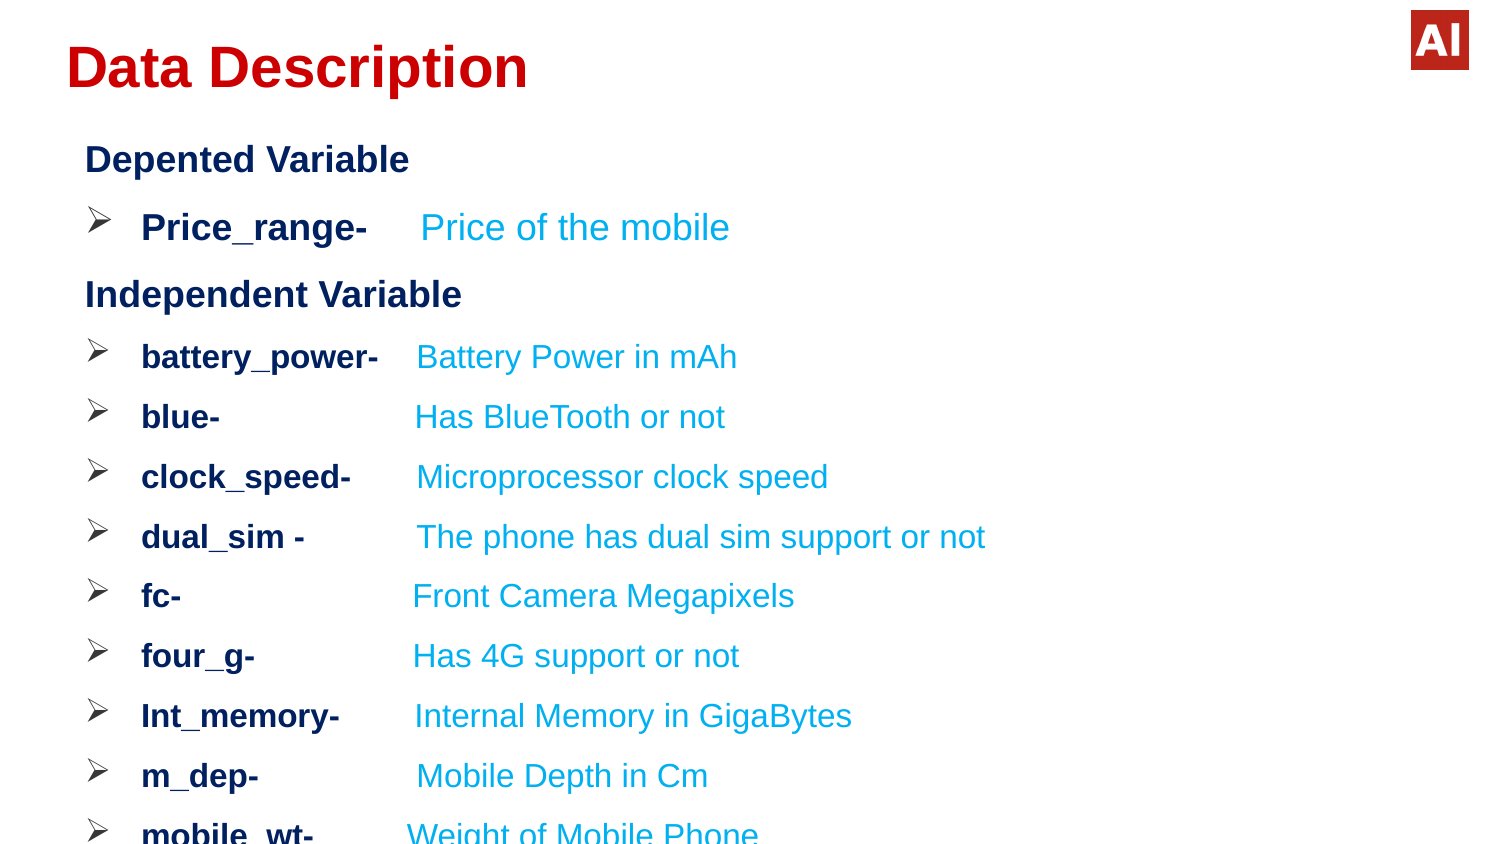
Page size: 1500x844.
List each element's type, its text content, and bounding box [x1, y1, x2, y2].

picture [1411, 10, 1469, 70]
list Depented Variable Price_range- Price of the mobile Independent Variable battery_power- Battery Power in mAh blue- Has BlueTooth or not clock_speed- Microprocessor clock speed dual_sim - The phone has dual sim support or not fc- Front Camera Megapixels four_g- Has 4G support or not Int_memory- Internal Memory in GigaBytes m_dep- Mobile Depth in Cm mobile_wt- Weight of Mobile Phone [51, 97, 1449, 844]
title Data Description [51, 20, 1449, 97]
